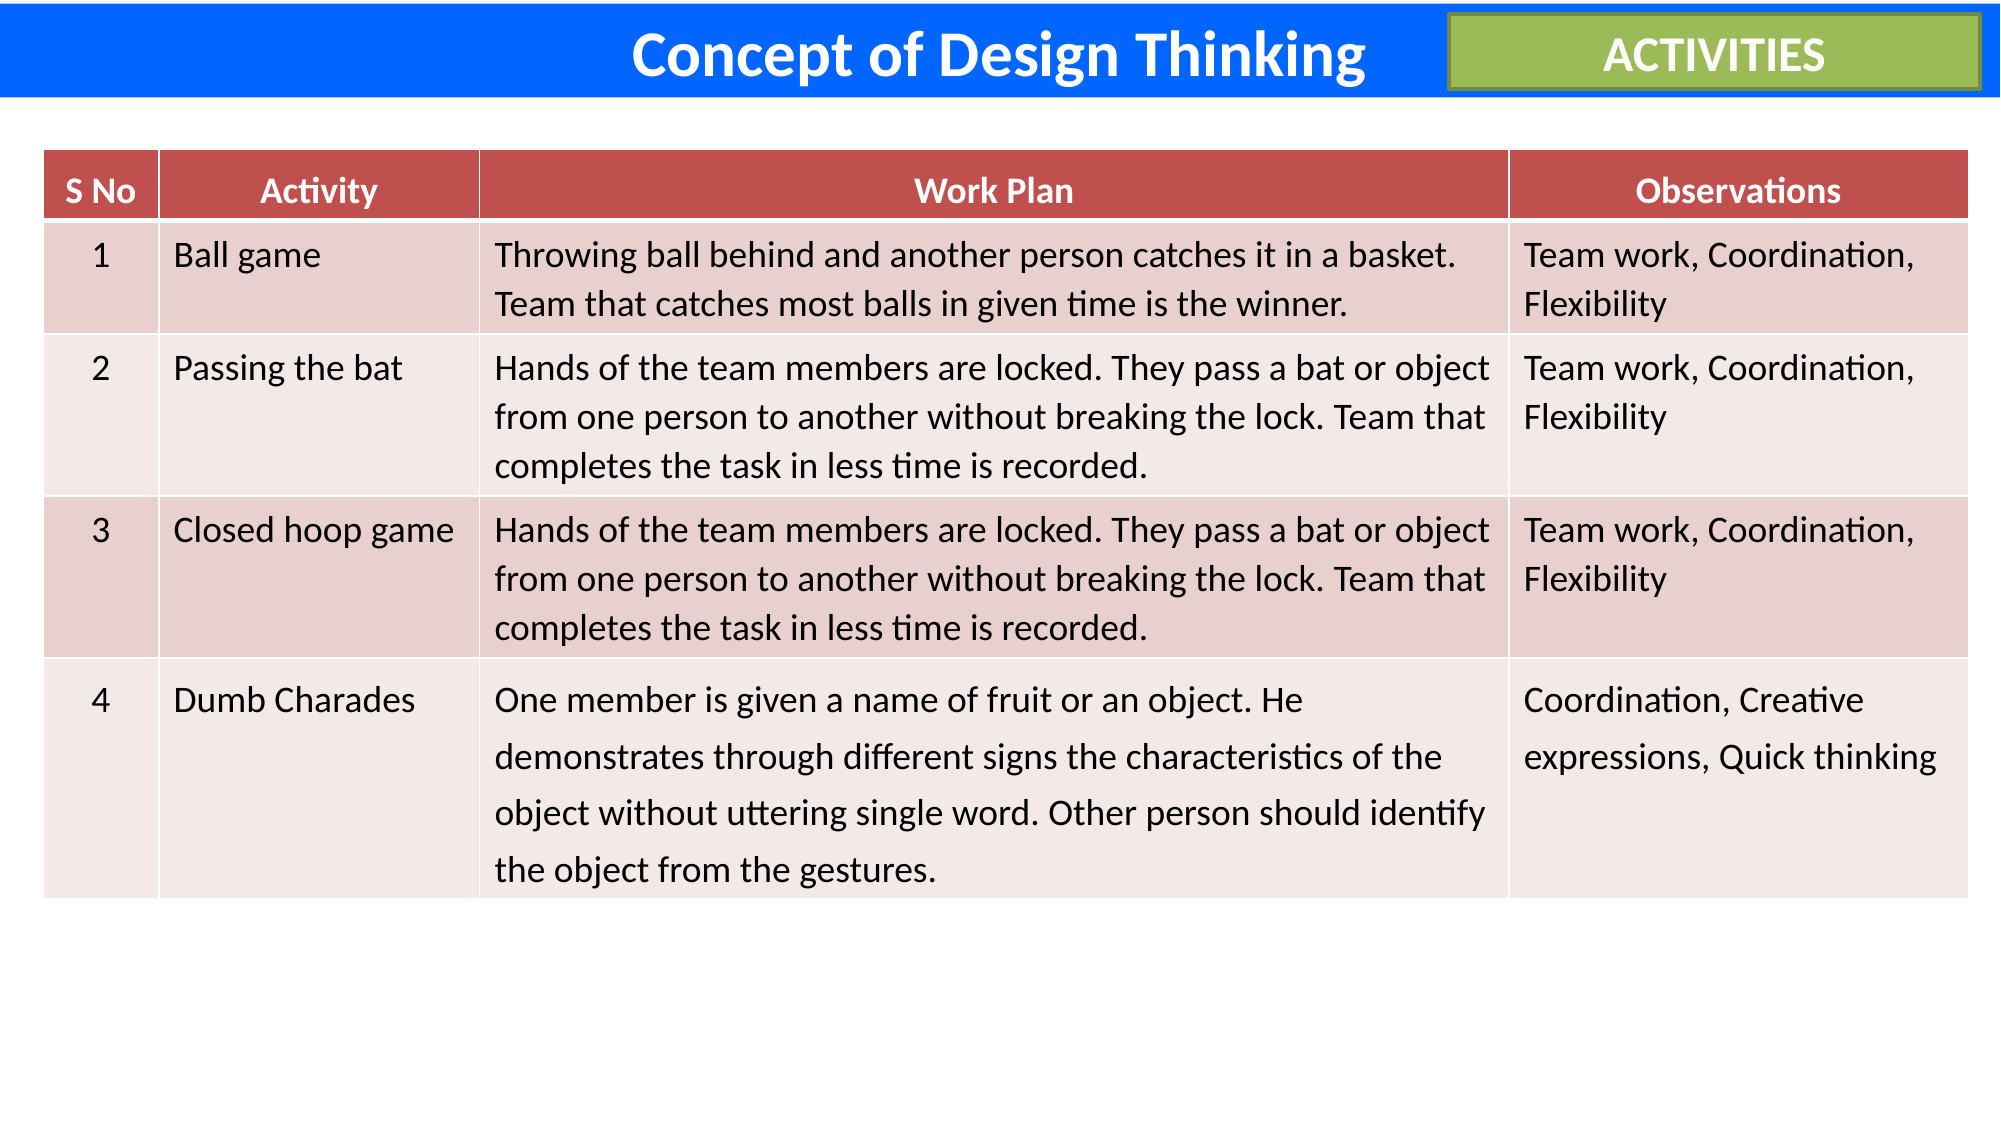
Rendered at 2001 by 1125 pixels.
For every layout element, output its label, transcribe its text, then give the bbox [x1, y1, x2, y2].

table_header Activity [160, 150, 479, 218]
table_cell 2 [44, 335, 158, 495]
table_header Observations [1510, 150, 1968, 218]
table_header Work Plan [480, 150, 1508, 218]
table_cell 4 [44, 659, 158, 898]
table_cell Ball game [160, 223, 479, 333]
text_box ACTIVITIES [1447, 12, 1982, 91]
table_cell Passing the bat [160, 335, 479, 495]
table_cell Hands of the team members are locked. They pass a bat or object from one person to another without breaking the lock. Team that completes the task in less time is recorded. [480, 335, 1508, 495]
table_cell Team work, Coordination, Flexibility [1510, 335, 1968, 495]
table_cell Throwing ball behind and another person catches it in a basket. Team that catches most balls in given time is the winner. [480, 223, 1508, 333]
table_cell Closed hoop game [160, 497, 479, 657]
table_cell 1 [44, 223, 158, 333]
table_cell Team work, Coordination, Flexibility [1510, 223, 1968, 333]
table_cell Hands of the team members are locked. They pass a bat or object from one person to another without breaking the lock. Team that completes the task in less time is recorded. [480, 497, 1508, 657]
table_cell 3 [44, 497, 158, 657]
table_header S No [44, 150, 158, 218]
table_cell Coordination, Creative expressions, Quick thinking [1510, 659, 1968, 898]
title Concept of Design Thinking [0, 3, 2000, 98]
table_cell One member is given a name of fruit or an object. He demonstrates through different signs the characteristics of the object without uttering single word. Other person should identify the object from the gestures. [480, 659, 1508, 898]
table_cell Dumb Charades [160, 659, 479, 898]
table_cell Team work, Coordination, Flexibility [1510, 497, 1968, 657]
